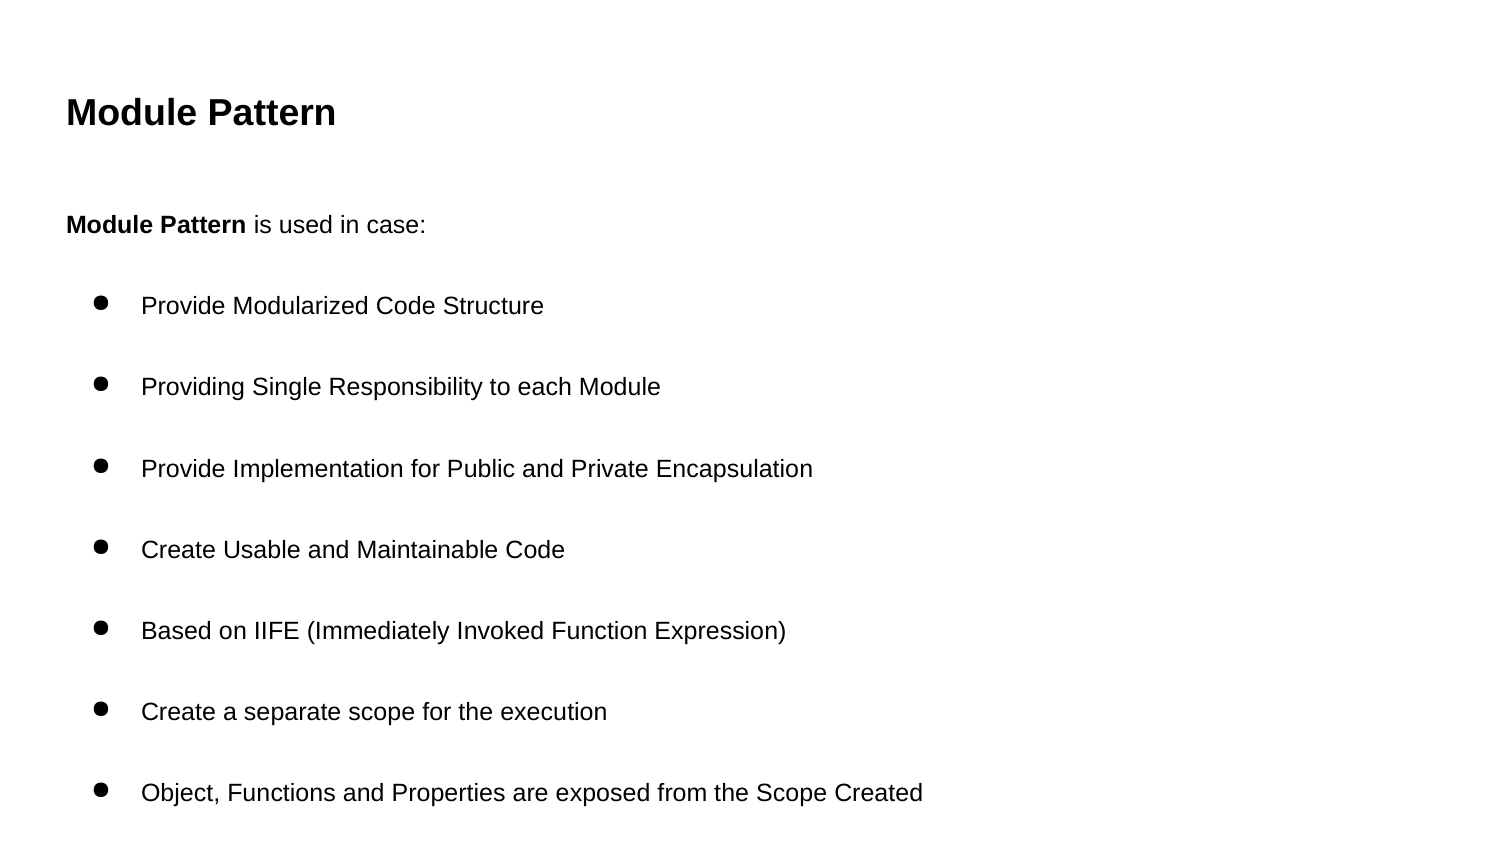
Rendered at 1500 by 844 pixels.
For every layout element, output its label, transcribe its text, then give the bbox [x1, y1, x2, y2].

list Module Pattern is used in case: Provide Modularized Code Structure Providing Single Responsibility to each Module Provide Implementation for Public and Private Encapsulation Create Usable and Maintainable Code Based on IIFE (Immediately Invoked Function Expression) Create a separate scope for the execution Object, Functions and Properties are exposed from the Scope Created [51, 189, 1449, 750]
title Module Pattern [51, 72, 1449, 167]
